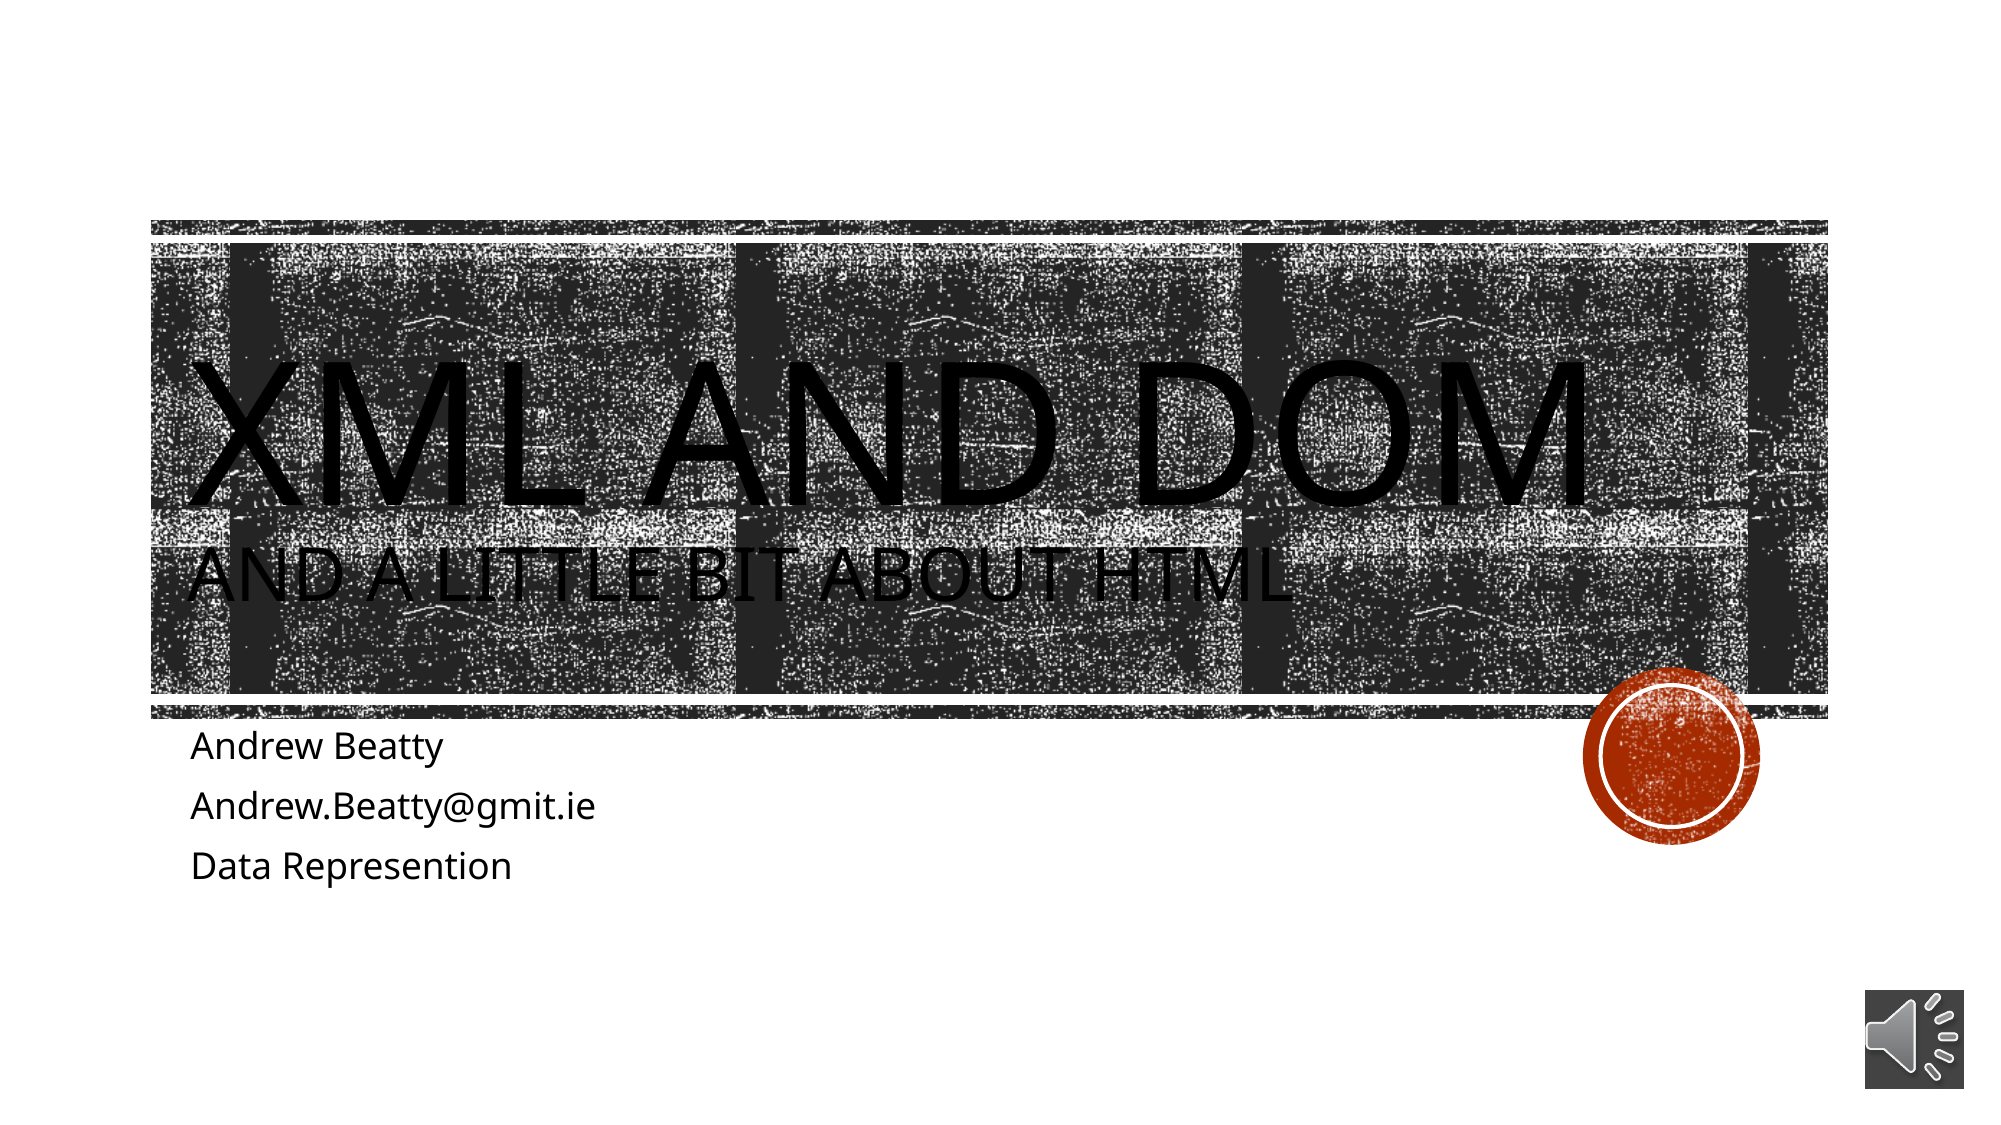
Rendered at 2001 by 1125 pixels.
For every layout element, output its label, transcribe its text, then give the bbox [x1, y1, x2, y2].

picture [1865, 990, 1964, 1089]
subtitle Andrew Beatty Andrew.Beatty@gmit.ie Data Represention [175, 720, 1470, 896]
title XML and DOM And a little bit about HTML [172, 234, 1808, 733]
